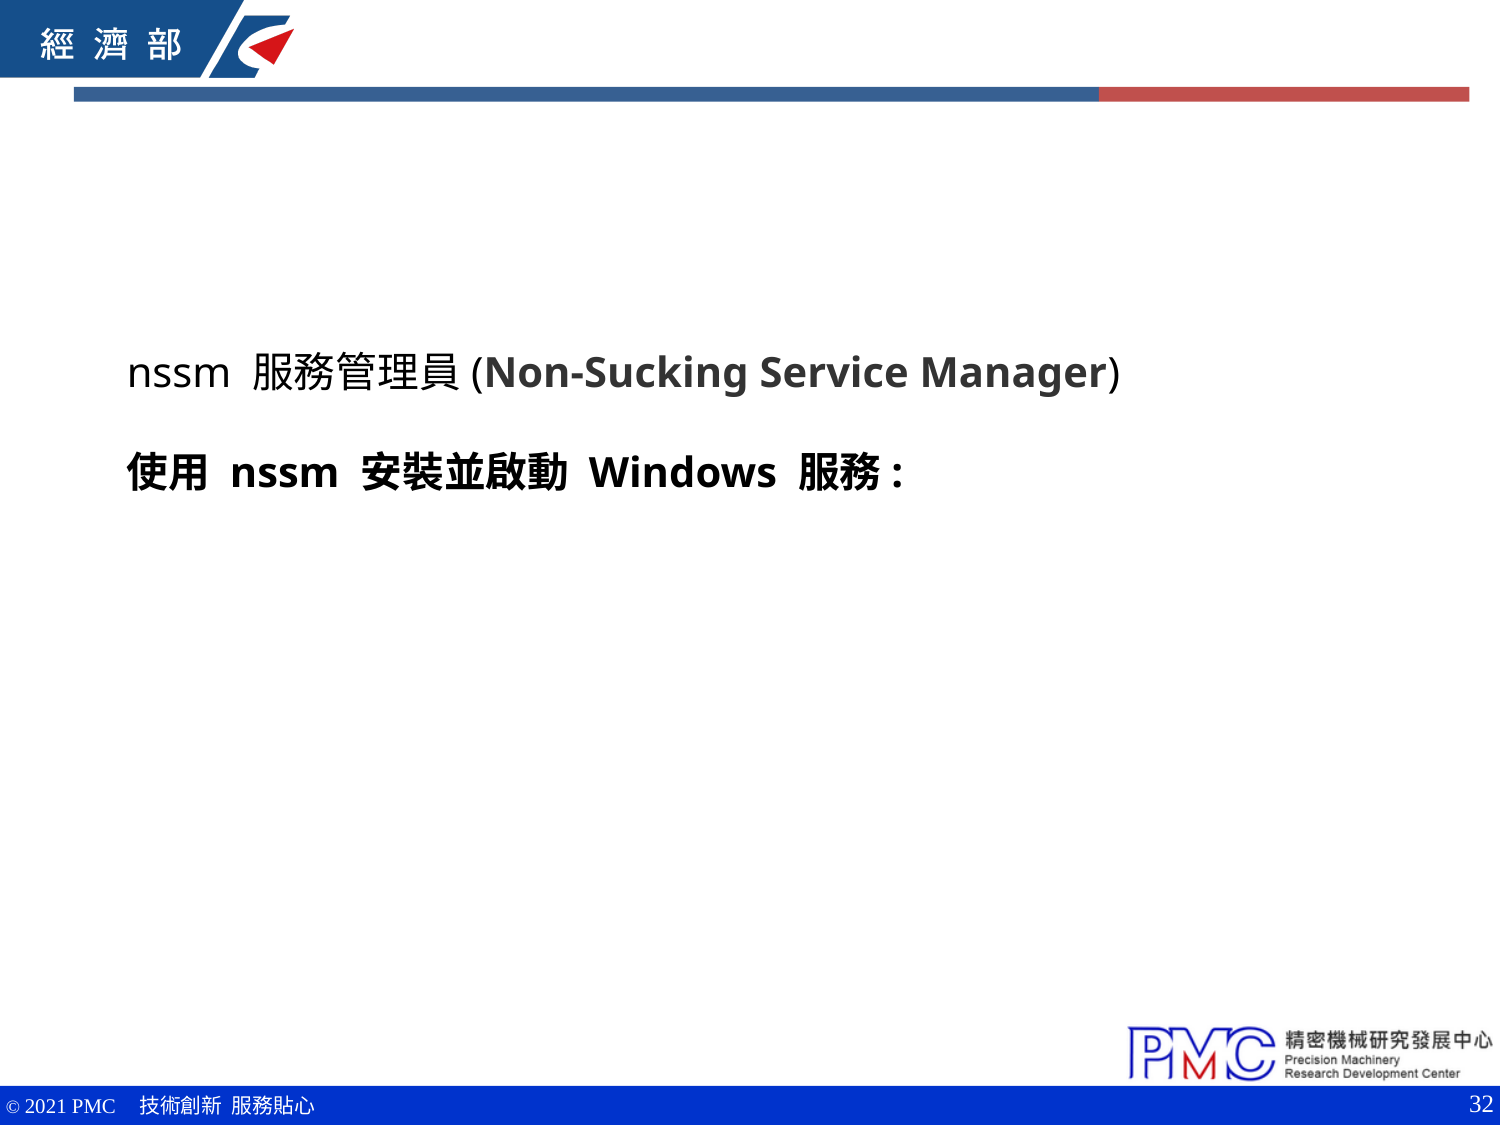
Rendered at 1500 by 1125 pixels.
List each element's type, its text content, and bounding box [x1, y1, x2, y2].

picture [1126, 1024, 1493, 1083]
slide_number 32 [1439, 1086, 1500, 1124]
picture [0, 0, 294, 78]
text_box nssm 服務管理員(Non-Sucking Service Manager) 使用 nssm 安裝並啟動 Windows 服務: [112, 338, 1365, 553]
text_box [73, 86, 1470, 102]
